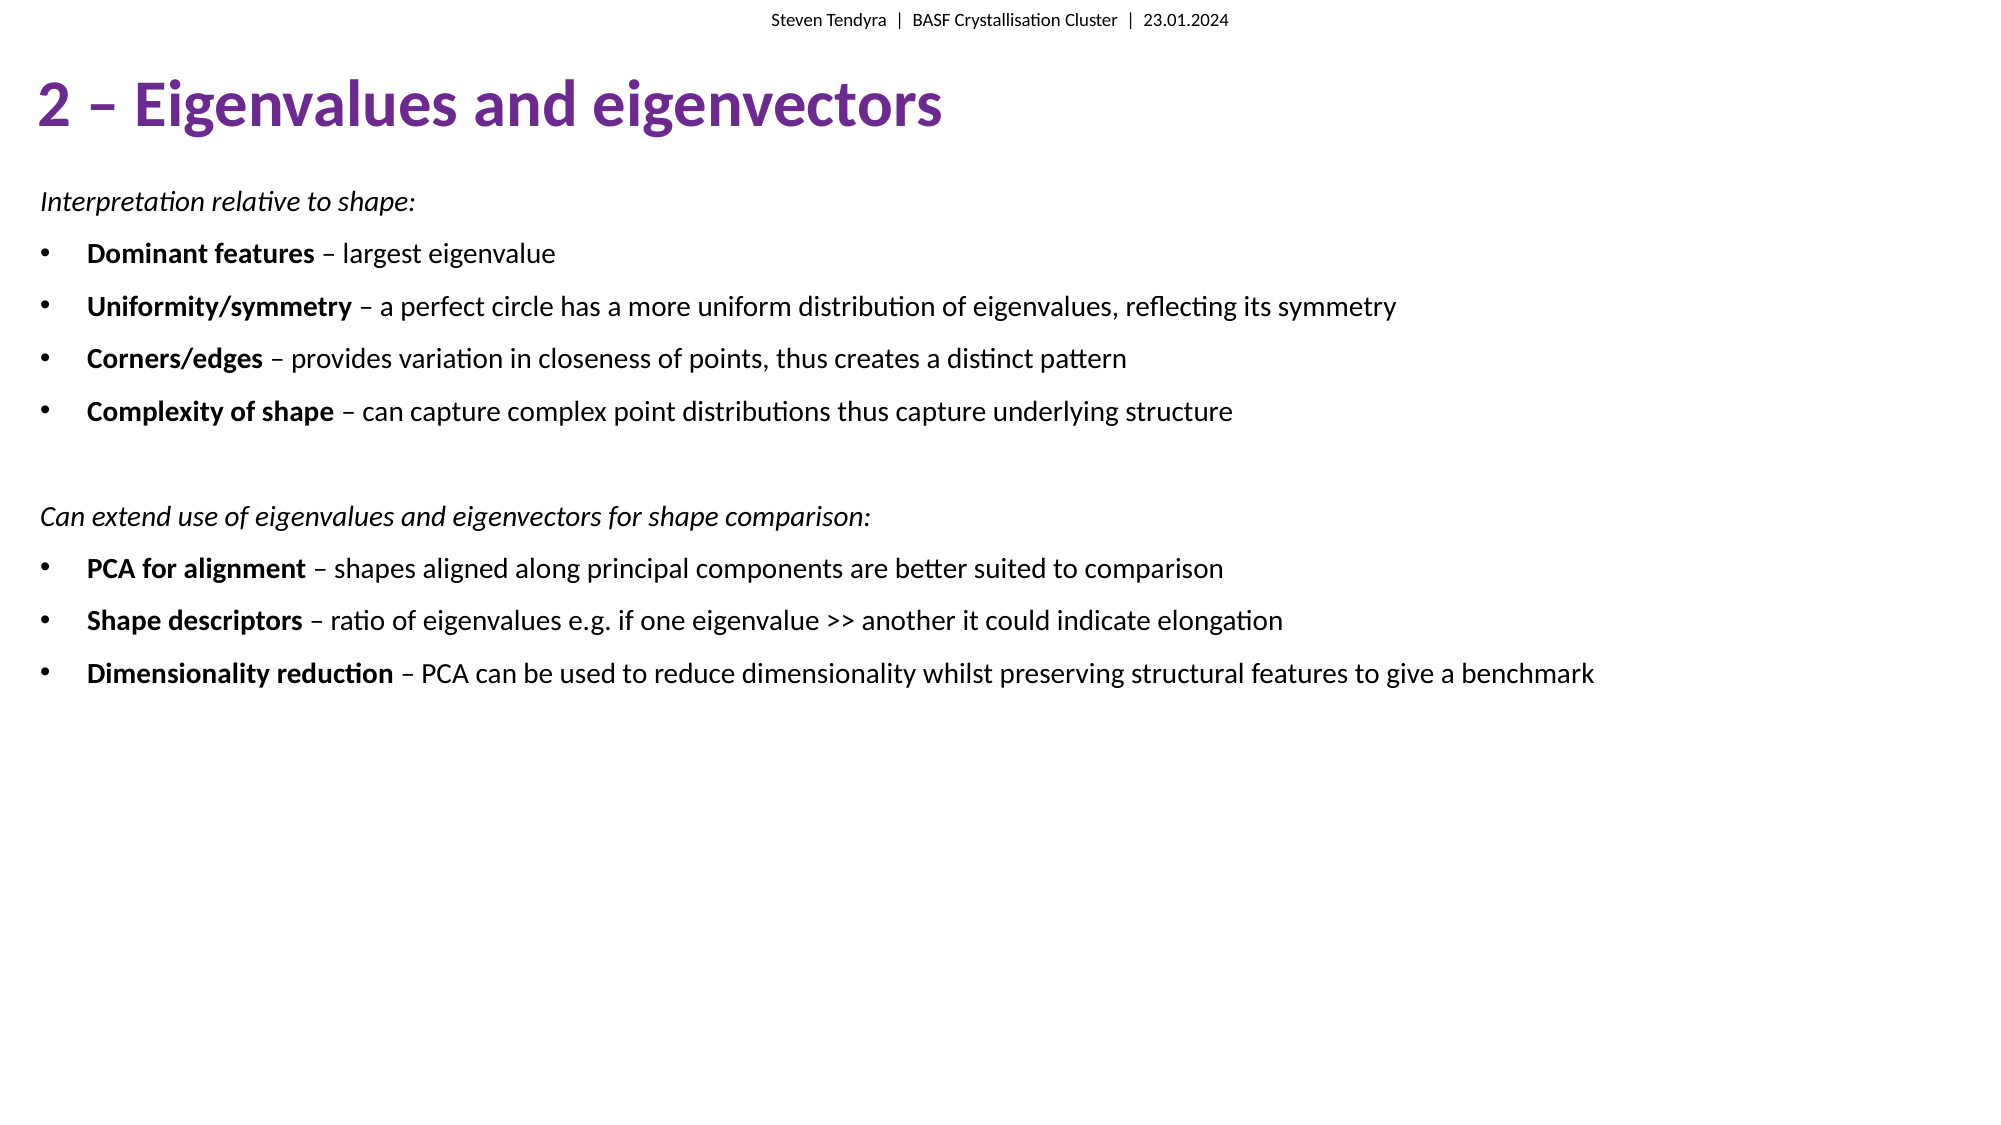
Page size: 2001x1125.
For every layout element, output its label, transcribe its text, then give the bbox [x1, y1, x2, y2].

text_box Steven Tendyra | BASF Crystallisation Cluster | 23.01.2024 [0, 0, 2000, 38]
title 2 – Eigenvalues and eigenvectors [22, 52, 1891, 201]
text_box Interpretation relative to shape: Dominant features – largest eigenvalue Uniformity/symmetry – a perfect circle has a more uniform distribution of eigenvalues, reflecting its symmetry Corners/edges – provides variation in closeness of points, thus creates a distinct pattern Complexity of shape – can capture complex point distributions thus capture underlying structure Can extend use of eigenvalues and eigenvectors for shape comparison: PCA for alignment – shapes aligned along principal components are better suited to comparison Shape descriptors – ratio of eigenvalues e.g. if one eigenvalue >> another it could indicate elongation Dimensionality reduction – PCA can be used to reduce dimensionality whilst preserving structural features to give a benchmark [25, 157, 1944, 697]
